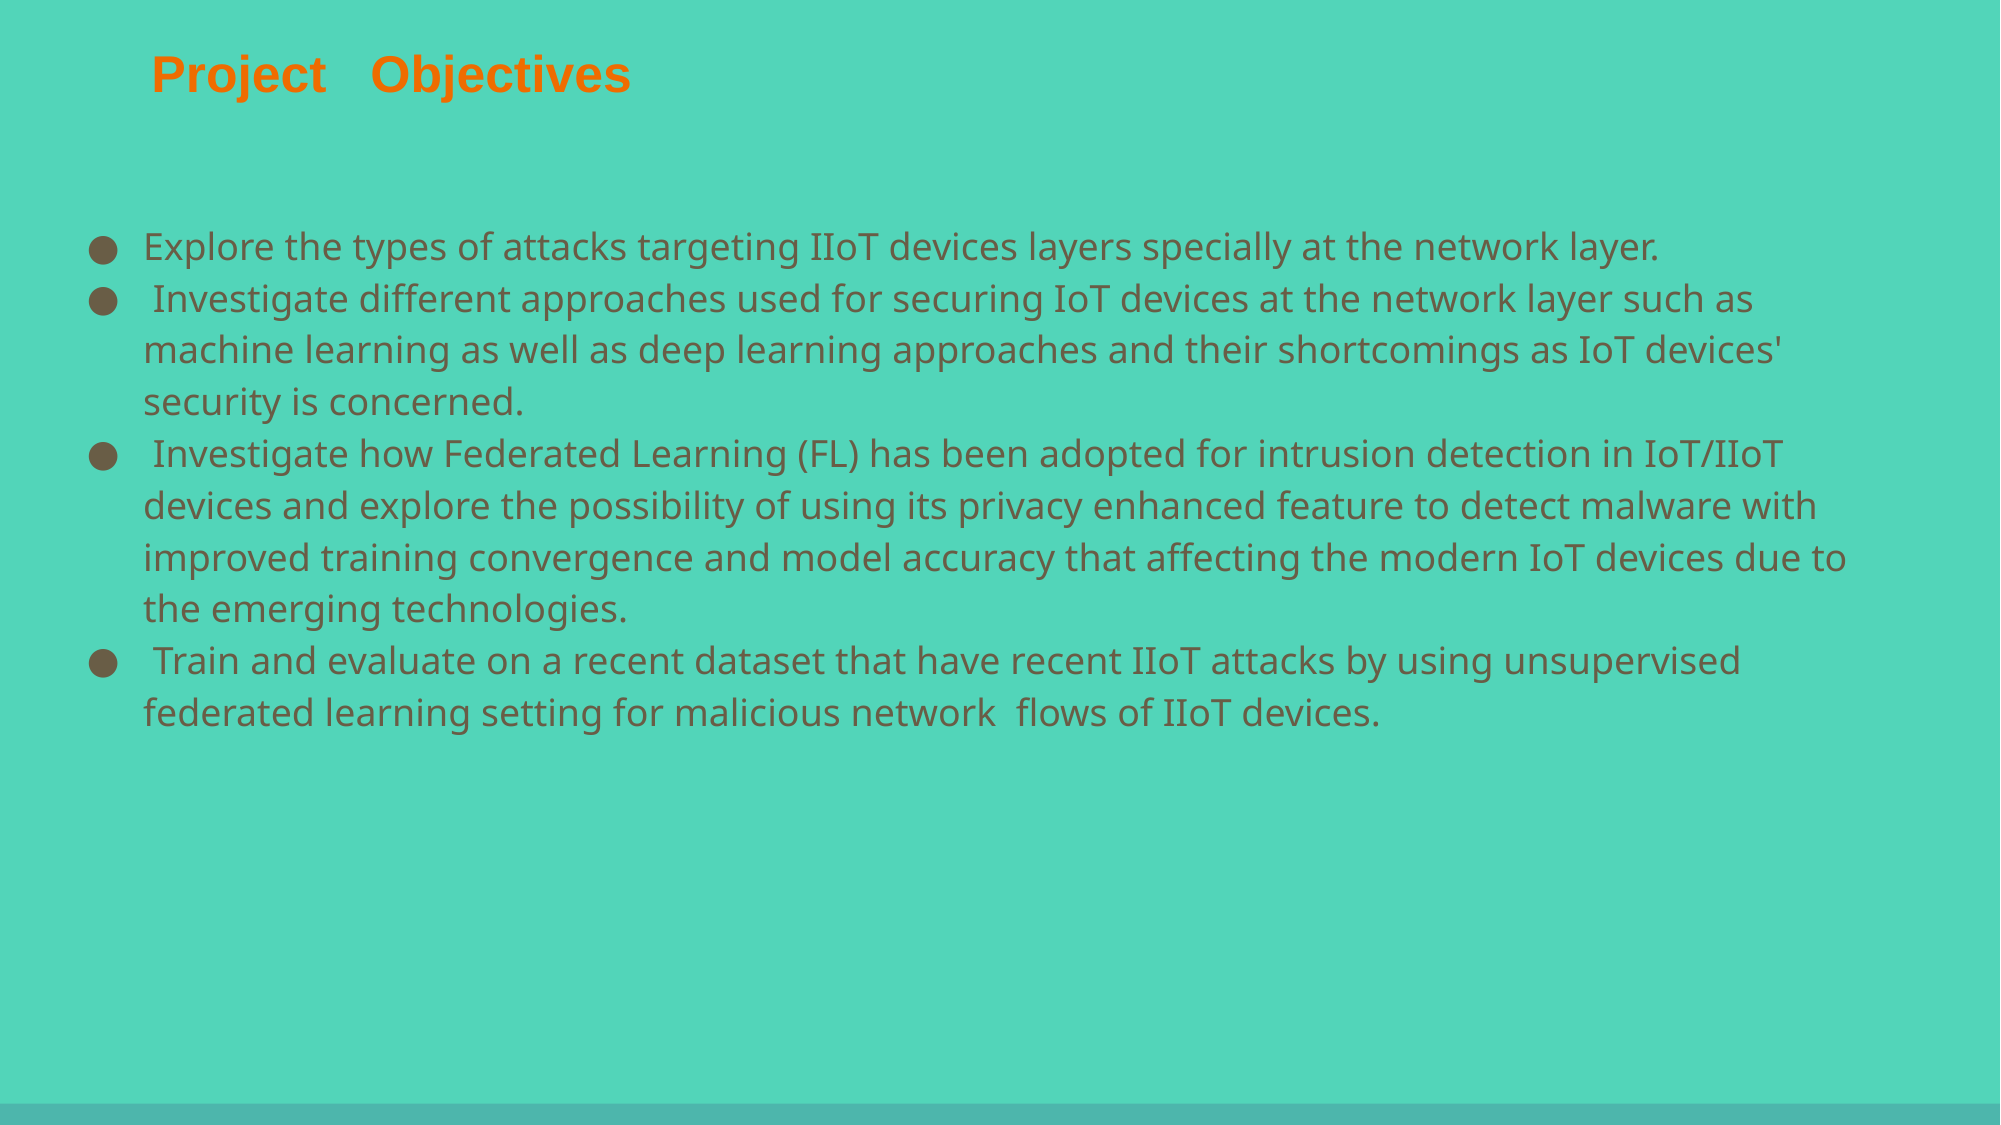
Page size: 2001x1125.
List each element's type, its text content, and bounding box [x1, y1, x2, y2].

list Explore the types of attacks targeting IIoT devices layers specially at the network layer. Investigate different approaches used for securing IoT devices at the network layer such as machine learning as well as deep learning approaches and their shortcomings as IoT devices' security is concerned. Investigate how Federated Learning (FL) has been adopted for intrusion detection in IoT/IIoT devices and explore the possibility of using its privacy enhanced feature to detect malware with improved training convergence and model accuracy that affecting the modern IoT devices due to the emerging technologies. Train and evaluate on a recent dataset that have recent IIoT attacks by using unsupervised federated learning setting for malicious network flows of IIoT devices. [53, 201, 1917, 1125]
title Project Objectives [136, 26, 2000, 181]
